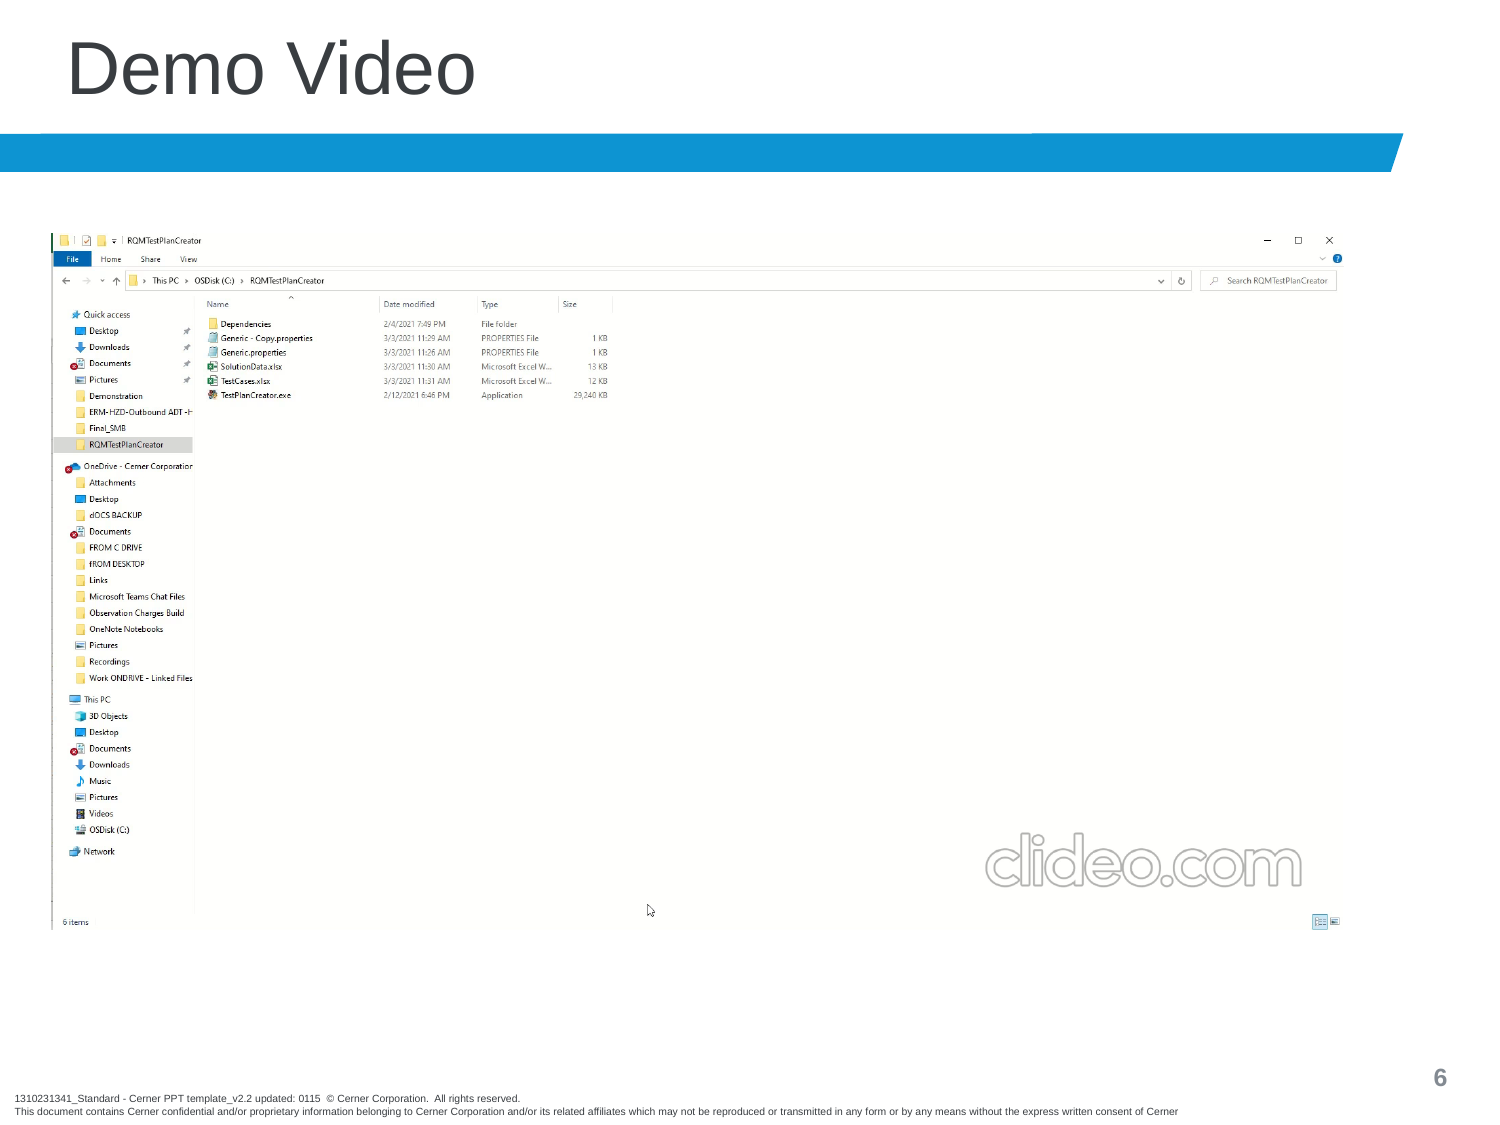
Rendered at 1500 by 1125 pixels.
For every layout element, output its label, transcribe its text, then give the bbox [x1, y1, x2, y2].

title Demo Video [51, 0, 1403, 142]
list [50, 232, 1345, 931]
